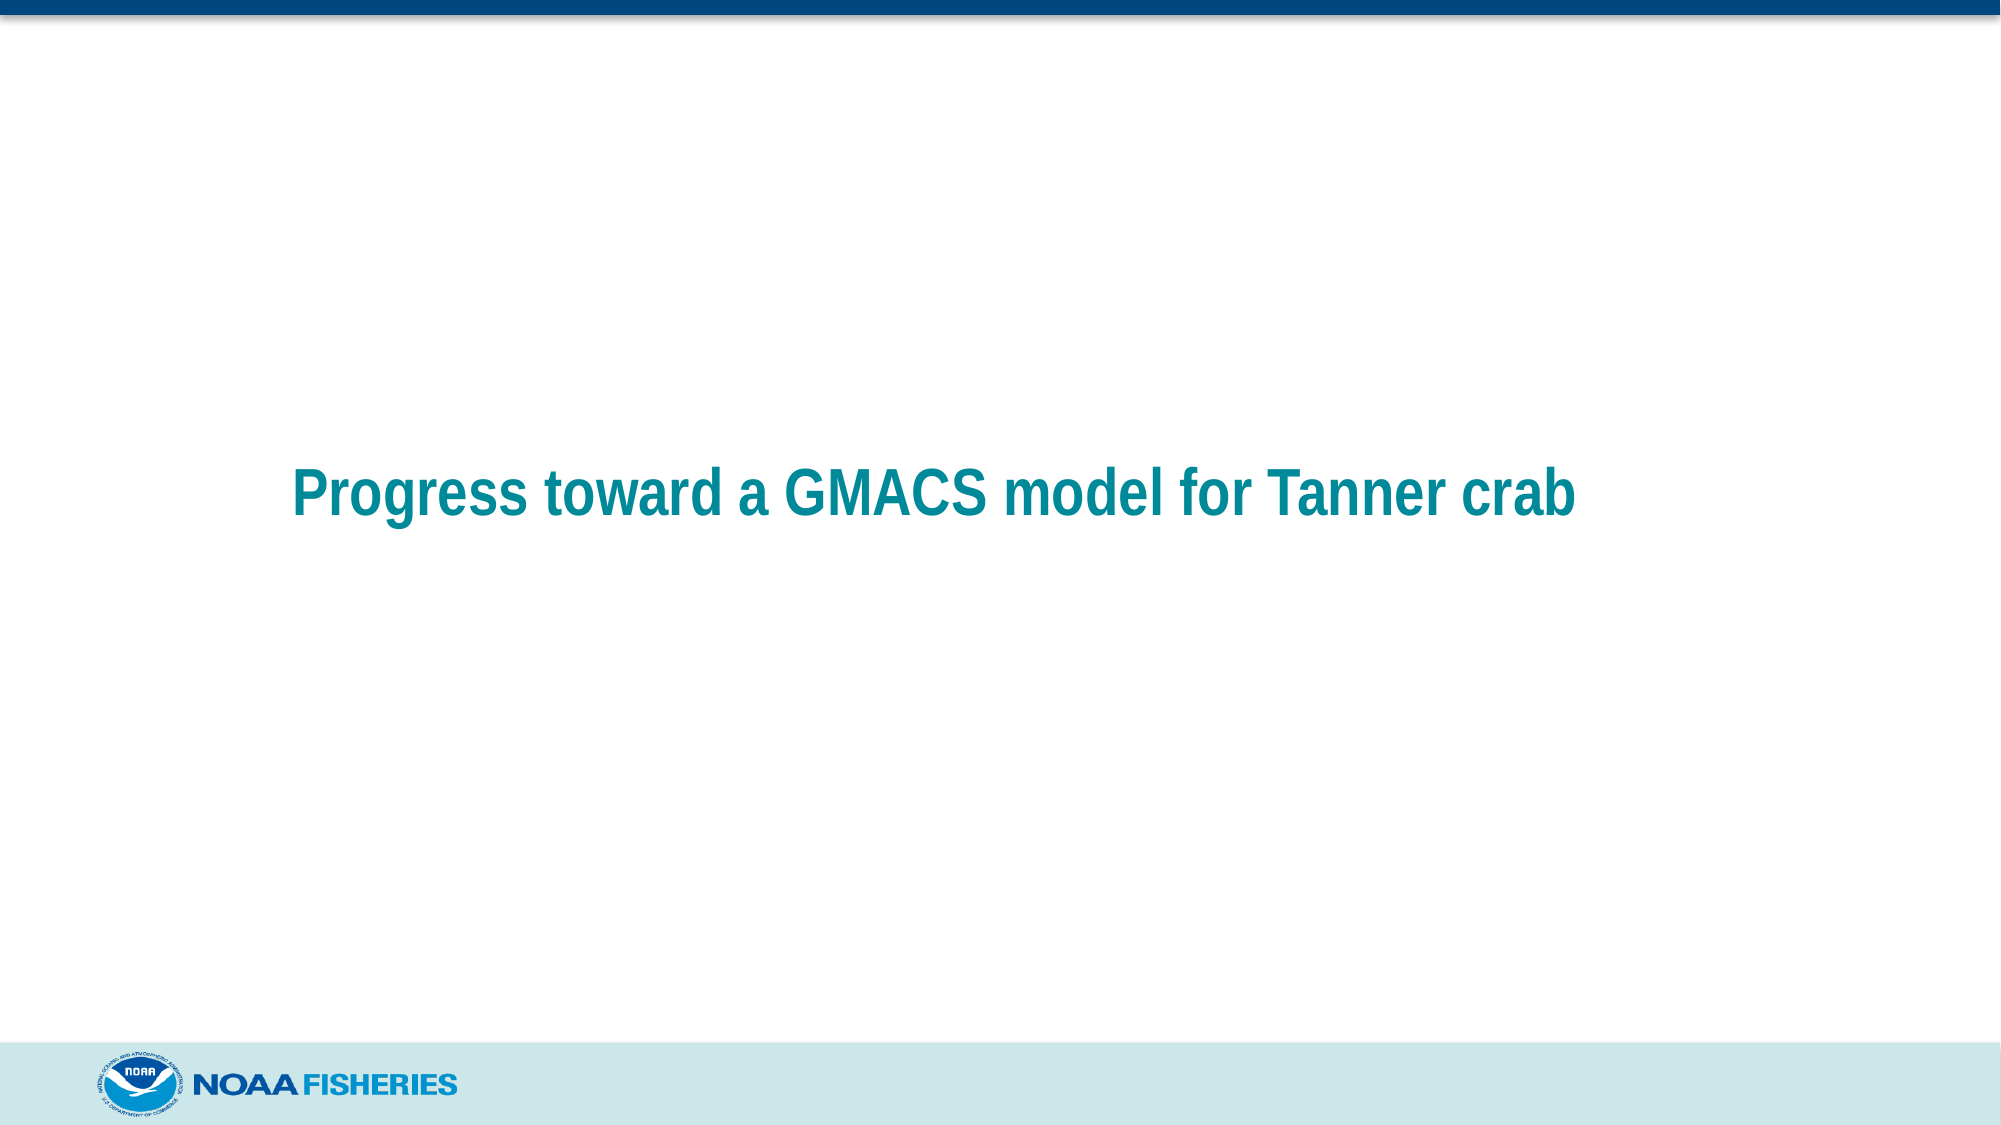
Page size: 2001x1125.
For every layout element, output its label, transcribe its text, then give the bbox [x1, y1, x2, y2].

title Progress toward a GMACS model for Tanner crab [277, 441, 1723, 527]
picture [97, 1052, 457, 1117]
picture [446, 1078, 457, 1085]
